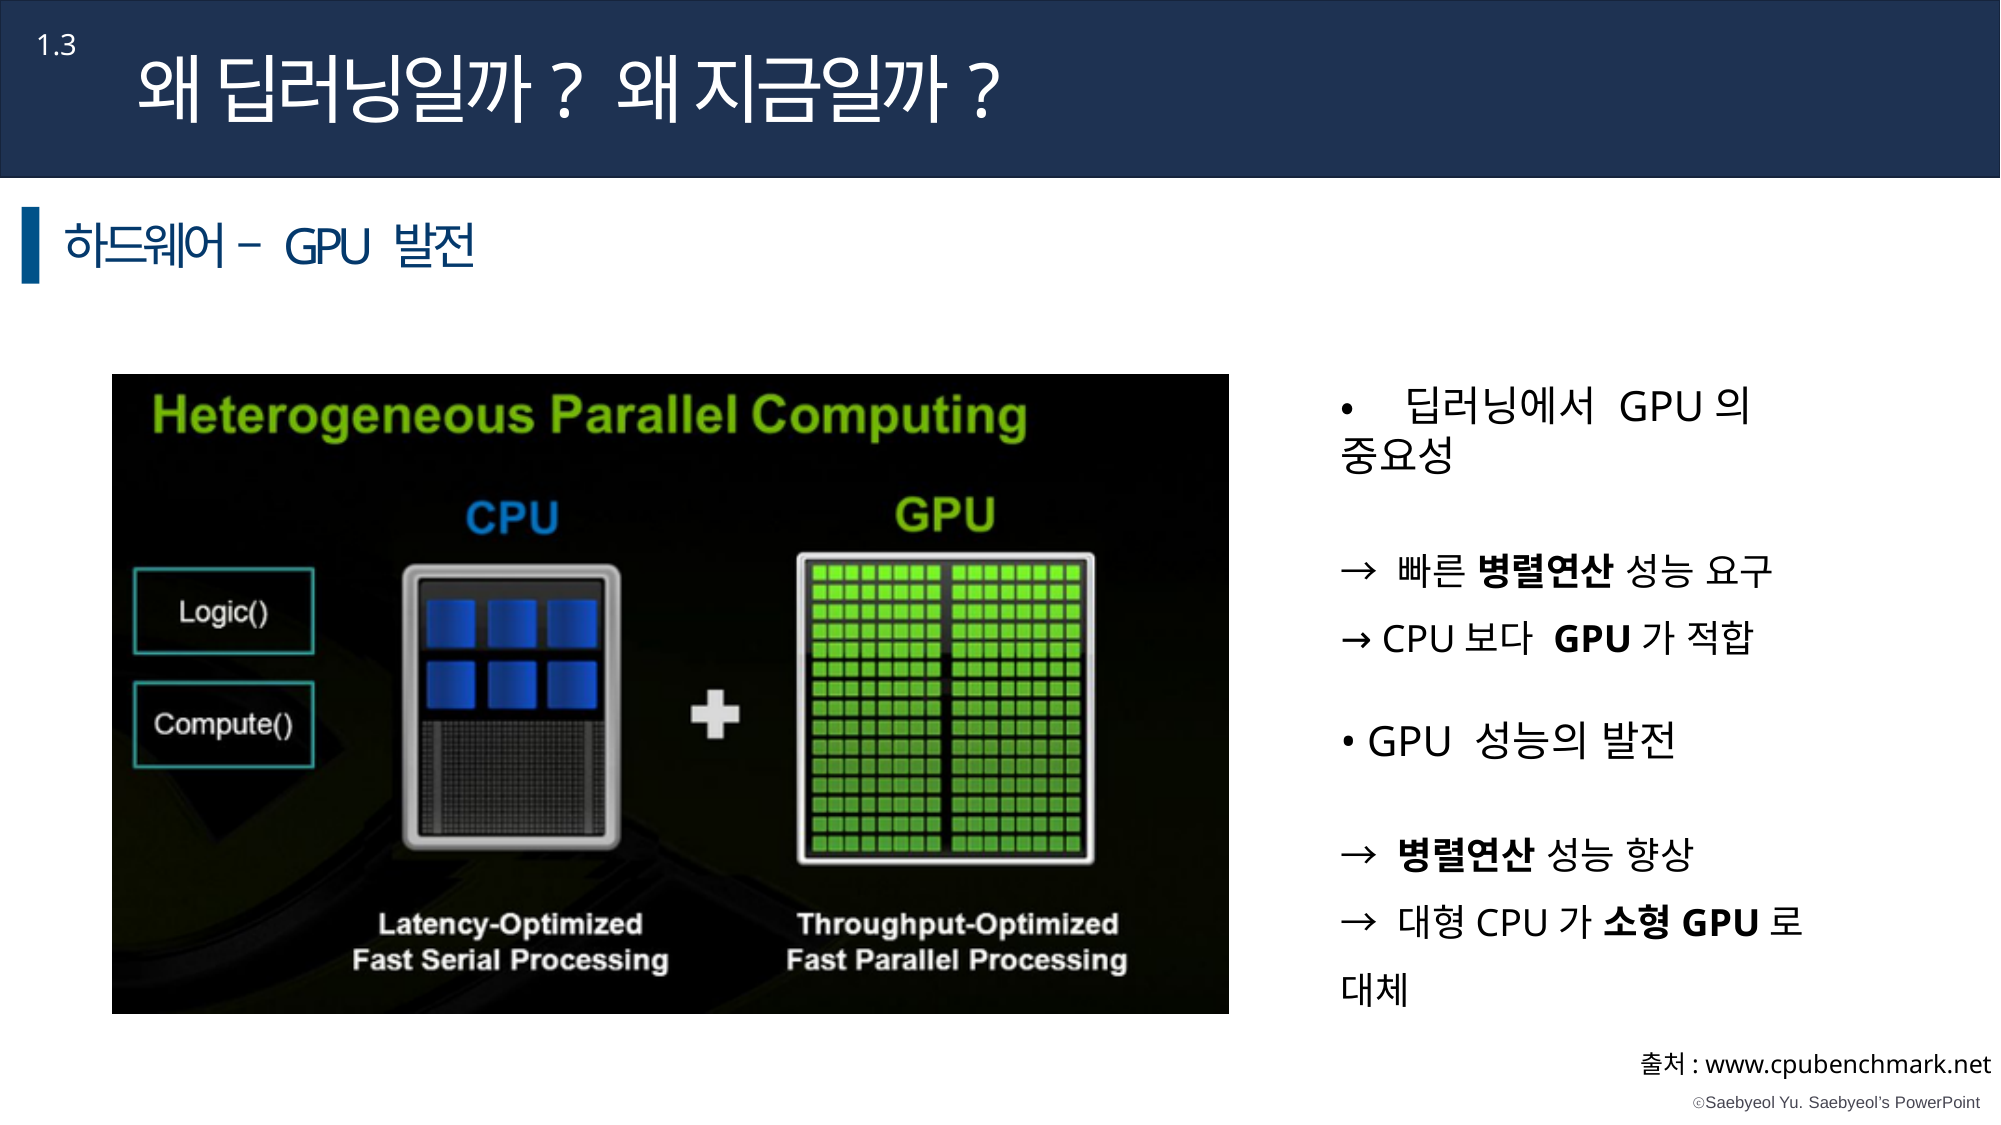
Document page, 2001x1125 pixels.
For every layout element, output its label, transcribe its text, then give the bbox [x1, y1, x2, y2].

text_box 하드웨어 – GPU 발전 [48, 207, 494, 283]
text_box [21, 206, 40, 285]
picture [112, 374, 1229, 1015]
text_box 1.3 [21, 19, 92, 69]
text_box • GPU 성능의 발전 → 병렬연산 성능 향상 → 대형CPU가 소형GPU로 대체 [1325, 707, 1888, 1020]
text_box 출처: www.cpubenchmark.net [1625, 1041, 2000, 1087]
text_box [0, 0, 2000, 178]
text_box 왜 딥러닝일까? 왜 지금일까? [121, 35, 1016, 140]
text_box • 딥러닝에서 GPU의 중요성 → 빠른 병렬연산 성능 요구 → CPU보다 GPU가 적합 [1325, 372, 1888, 668]
